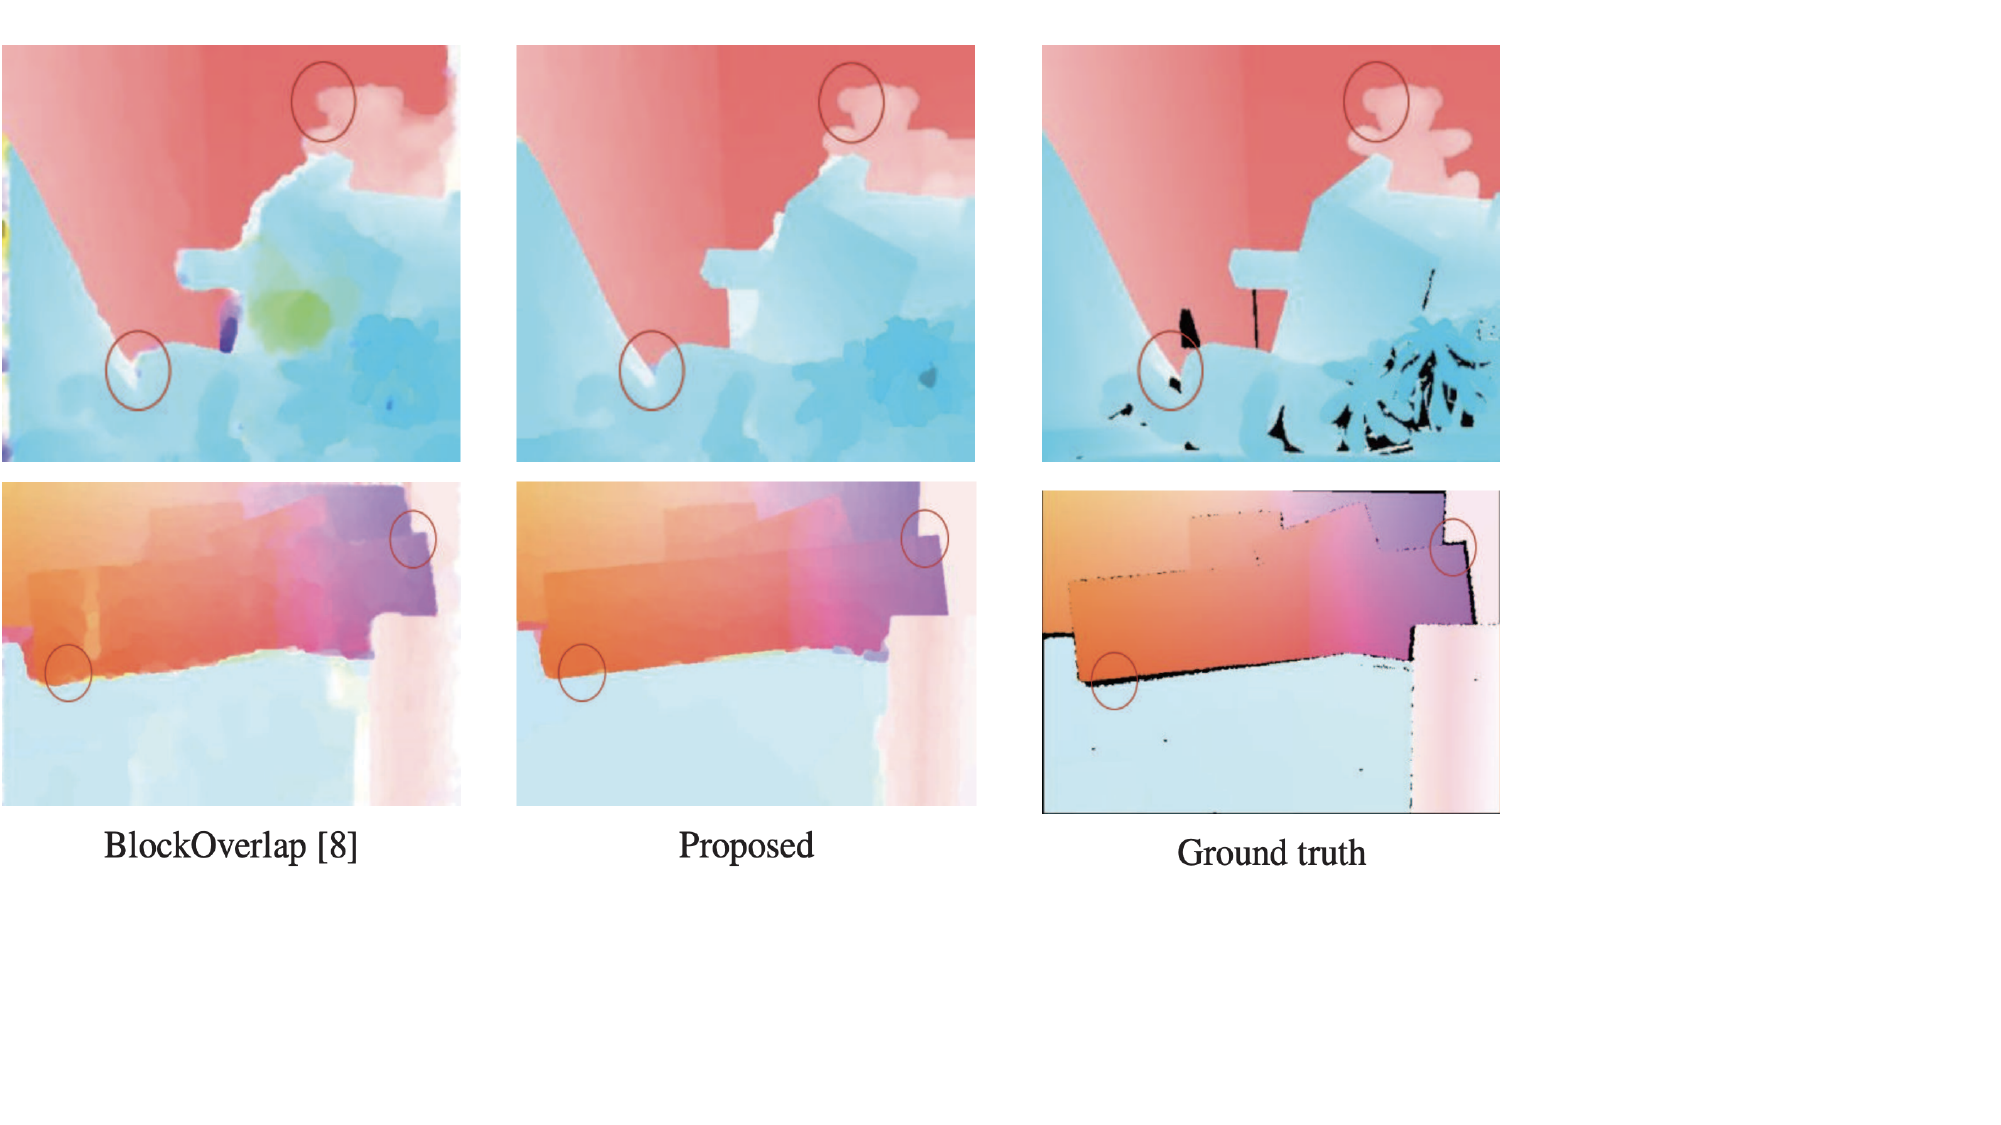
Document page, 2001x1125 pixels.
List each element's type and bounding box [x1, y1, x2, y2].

picture [0, 44, 1500, 870]
